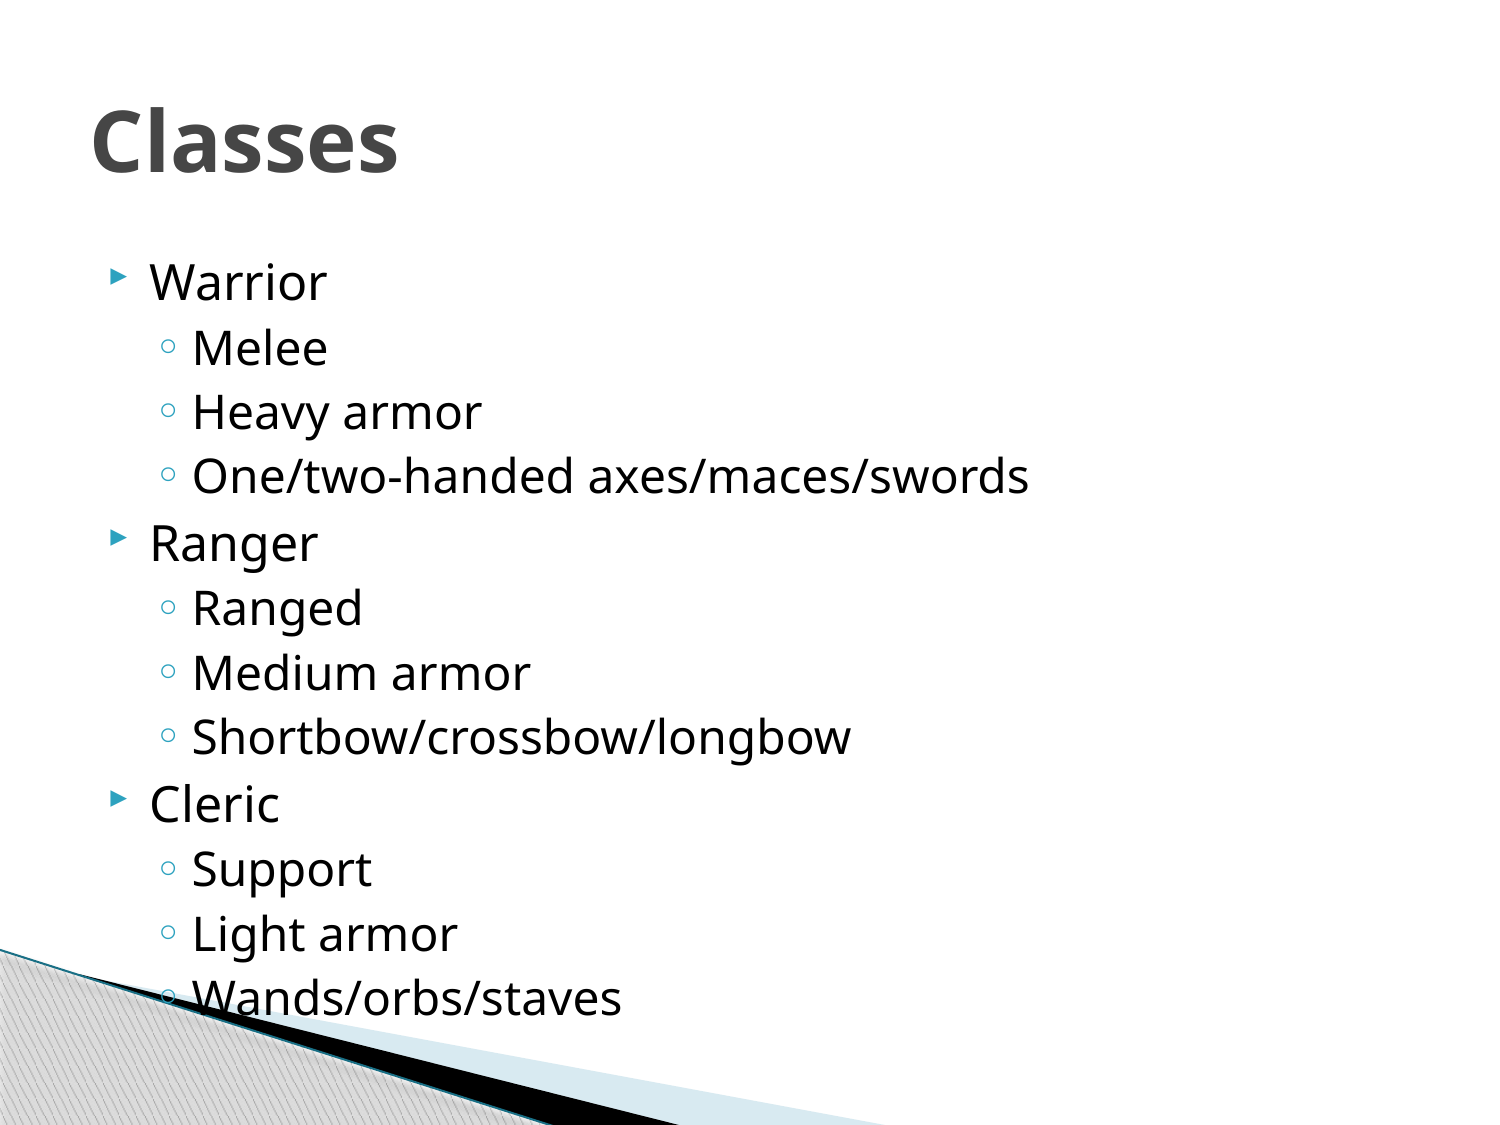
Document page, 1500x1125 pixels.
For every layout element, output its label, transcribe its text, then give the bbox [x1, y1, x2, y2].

list Warrior Melee Heavy armor One/two-handed axes/maces/swords Ranger Ranged Medium armor Shortbow/crossbow/longbow Cleric Support Light armor Wands/orbs/staves [75, 243, 1425, 986]
title Classes [75, 45, 1425, 233]
